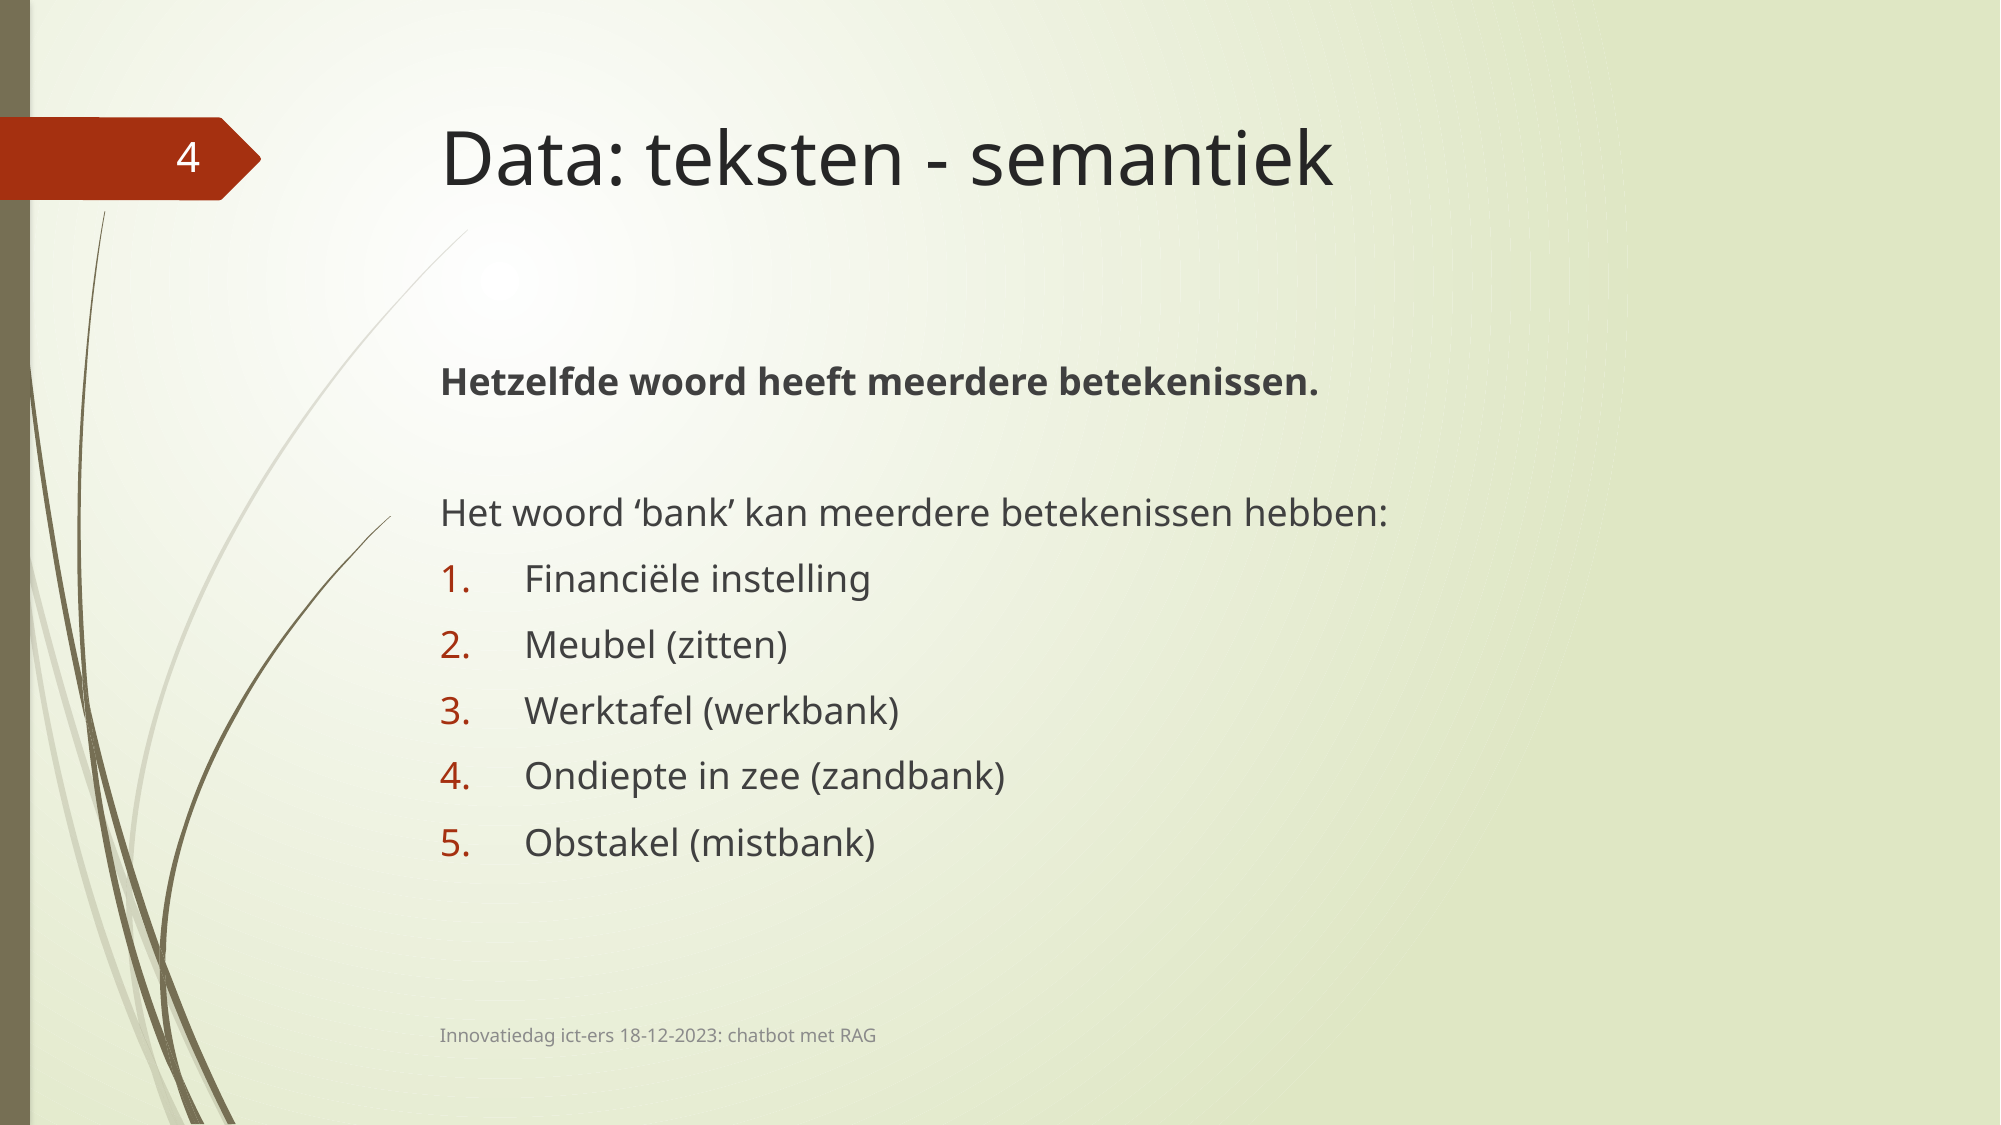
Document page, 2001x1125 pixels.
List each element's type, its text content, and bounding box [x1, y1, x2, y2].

footer Innovatiedag ict-ers 18-12-2023: chatbot met RAG [424, 1006, 1675, 1067]
list Hetzelfde woord heeft meerdere betekenissen. Het woord ‘bank’ kan meerdere betekenissen hebben: Financiële instelling Meubel (zitten) Werktafel (werkbank) Ondiepte in zee (zandbank) Obstakel (mistbank) [424, 350, 1888, 970]
title Data: teksten - semantiek [425, 102, 1888, 313]
slide_number 4 [87, 129, 216, 190]
